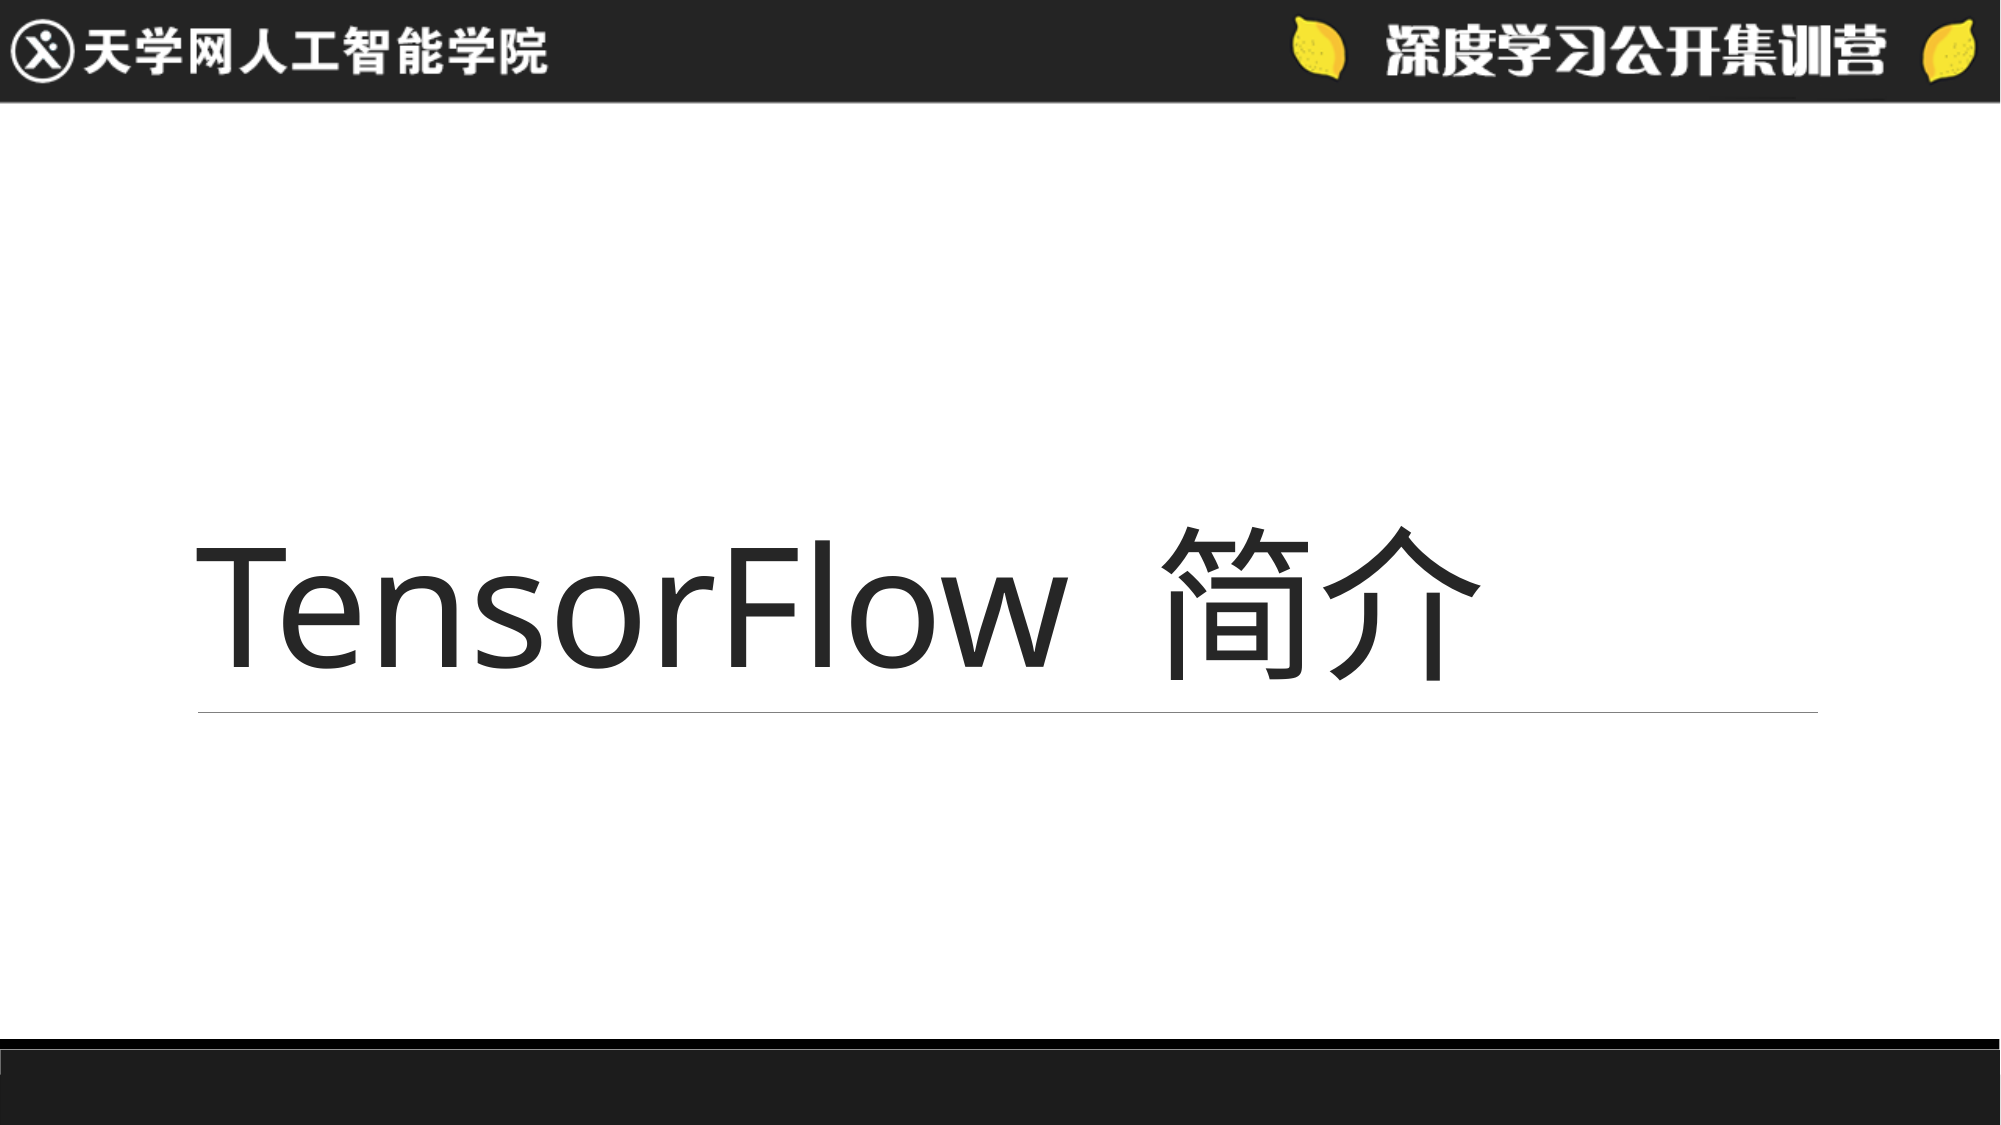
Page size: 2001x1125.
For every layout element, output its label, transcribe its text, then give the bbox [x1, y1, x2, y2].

picture [0, 0, 2001, 1125]
title TensorFlow 简介 [180, 124, 1830, 710]
